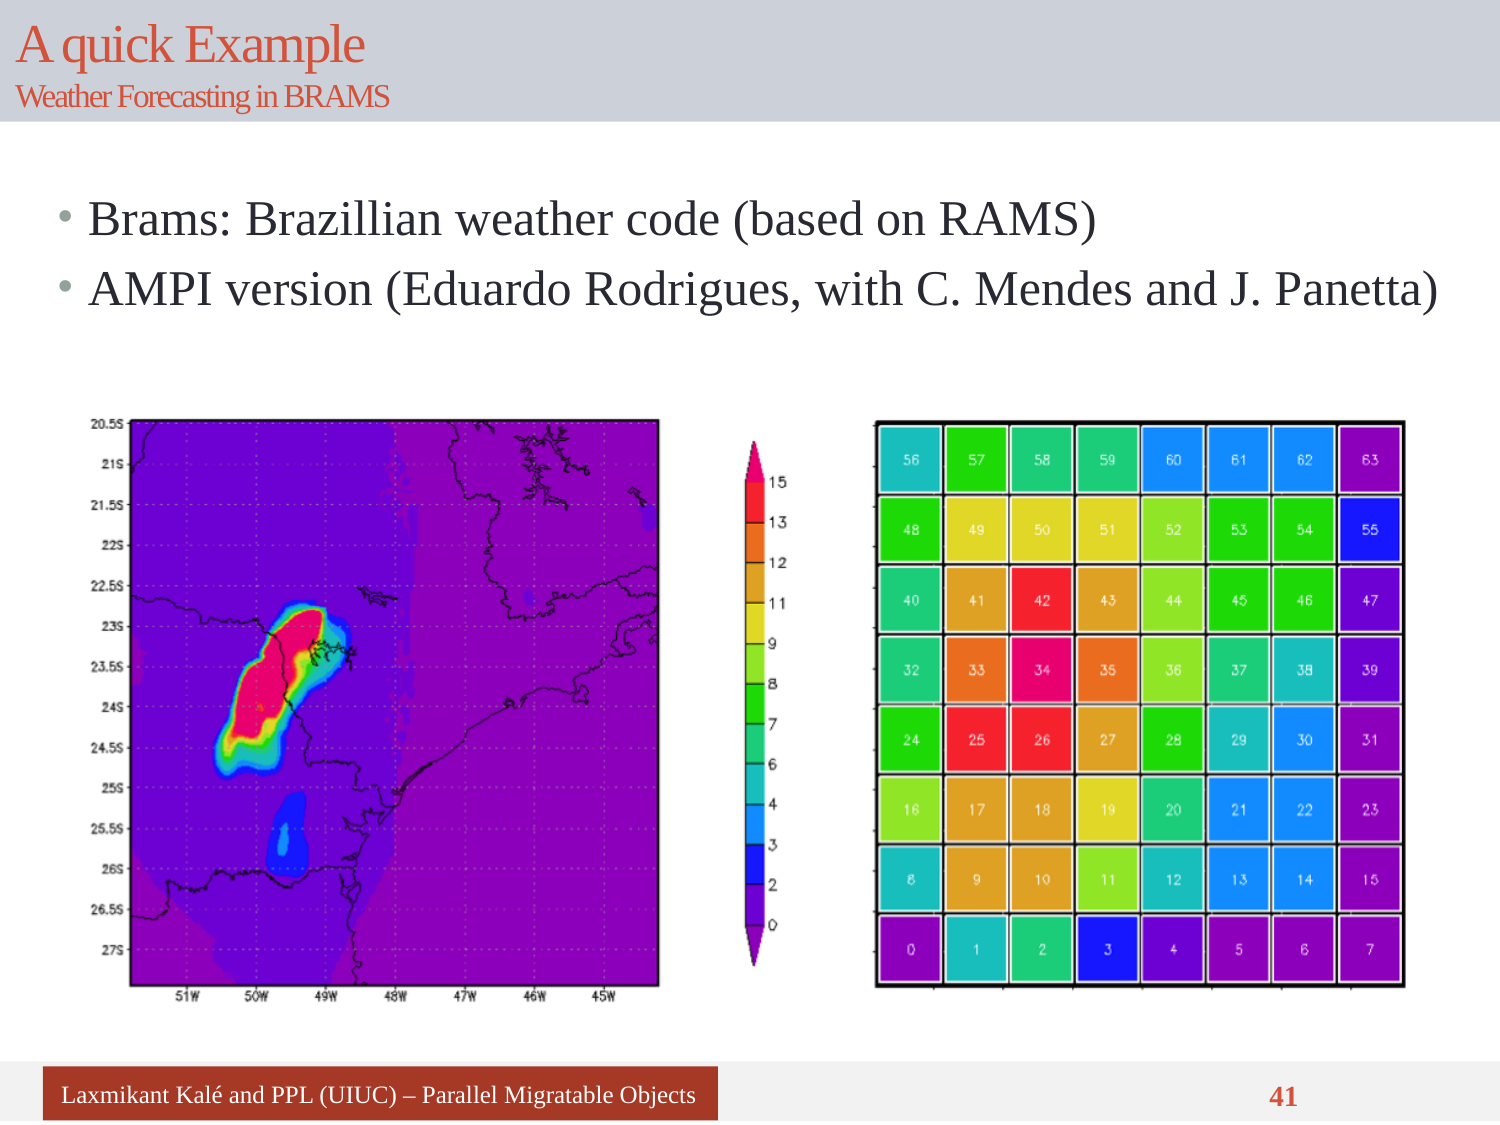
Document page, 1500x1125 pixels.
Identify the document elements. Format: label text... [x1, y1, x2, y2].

list Brams: Brazillian weather code (based on RAMS) AMPI version (Eduardo Rodrigues, with C. Mendes and J. Panetta) [42, 140, 1457, 361]
picture [64, 360, 1434, 1046]
slide_number 41 [1254, 1067, 1457, 1122]
footer Laxmikant Kalé and PPL (UIUC) – Parallel Migratable Objects [42, 1066, 718, 1121]
title A quick Example Weather Forecasting in BRAMS [0, 0, 1500, 122]
